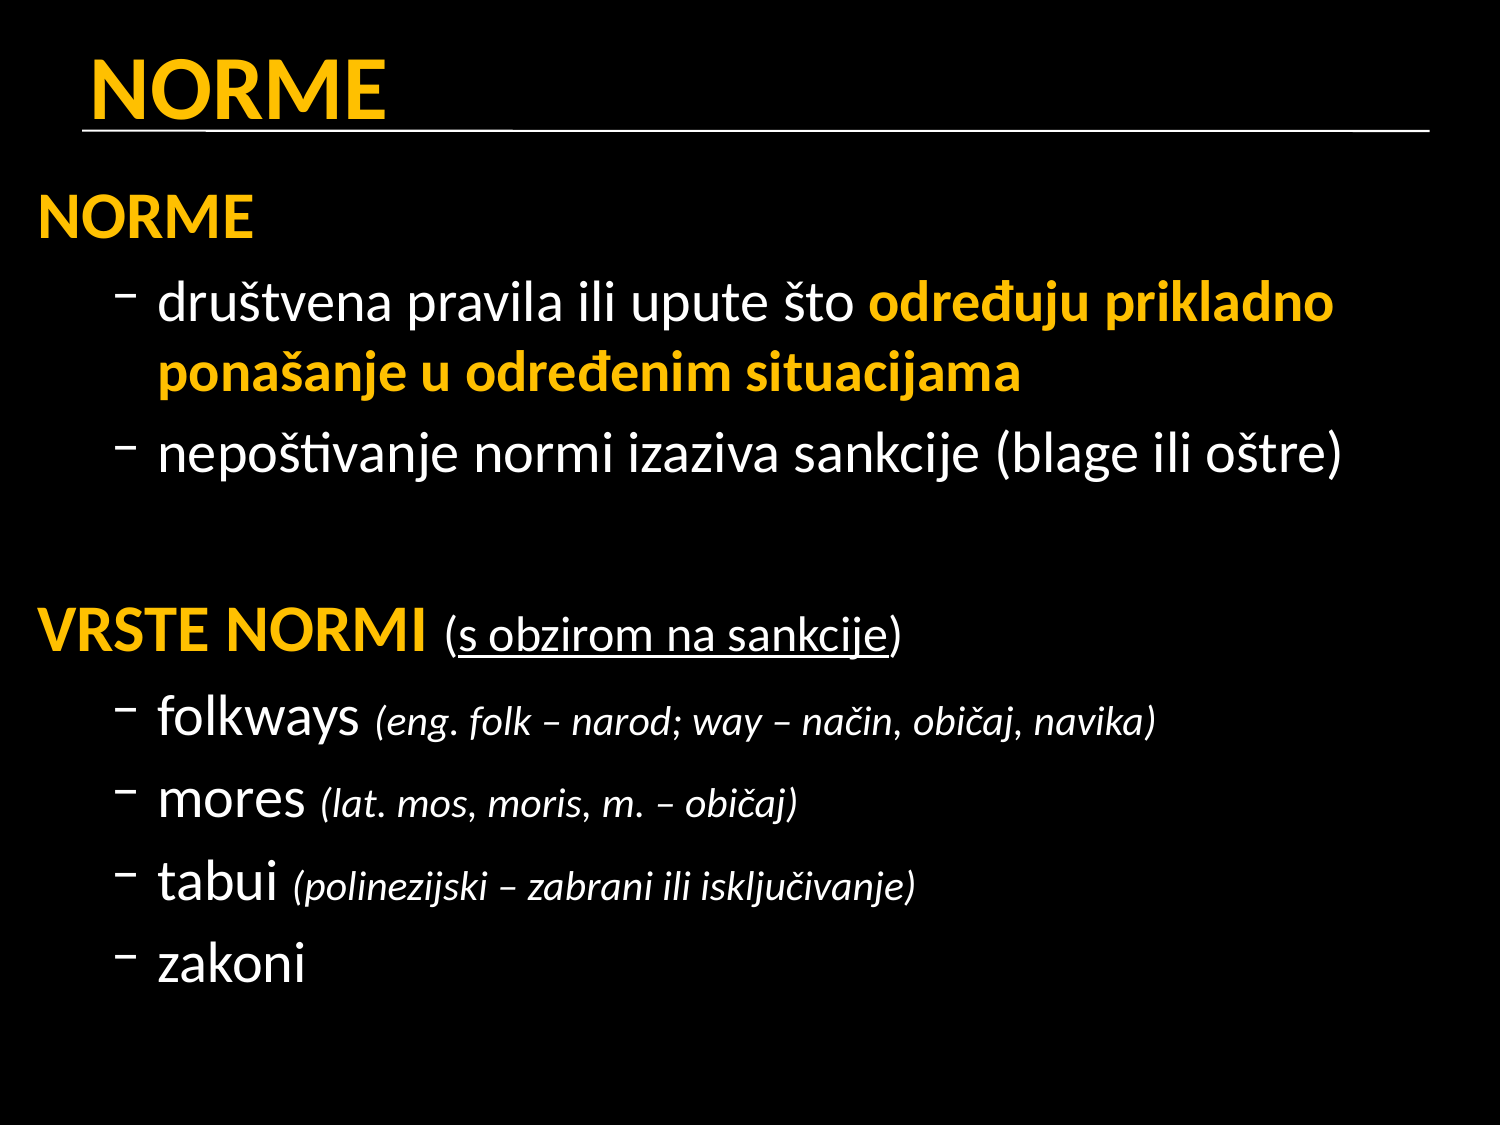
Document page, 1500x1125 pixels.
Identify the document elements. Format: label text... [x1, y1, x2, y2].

title NORME [75, 11, 1407, 155]
list NORME društvena pravila ili upute što određuju prikladno ponašanje u određenim situacijama nepoštivanje normi izaziva sankcije (blage ili oštre) VRSTE NORMI (s obzirom na sankcije) folkways (eng. folk – narod; way – način, običaj, navika) mores (lat. mos, moris, m. – običaj) tabui (polinezijski – zabrani ili isključivanje) zakoni [0, 163, 1500, 1125]
